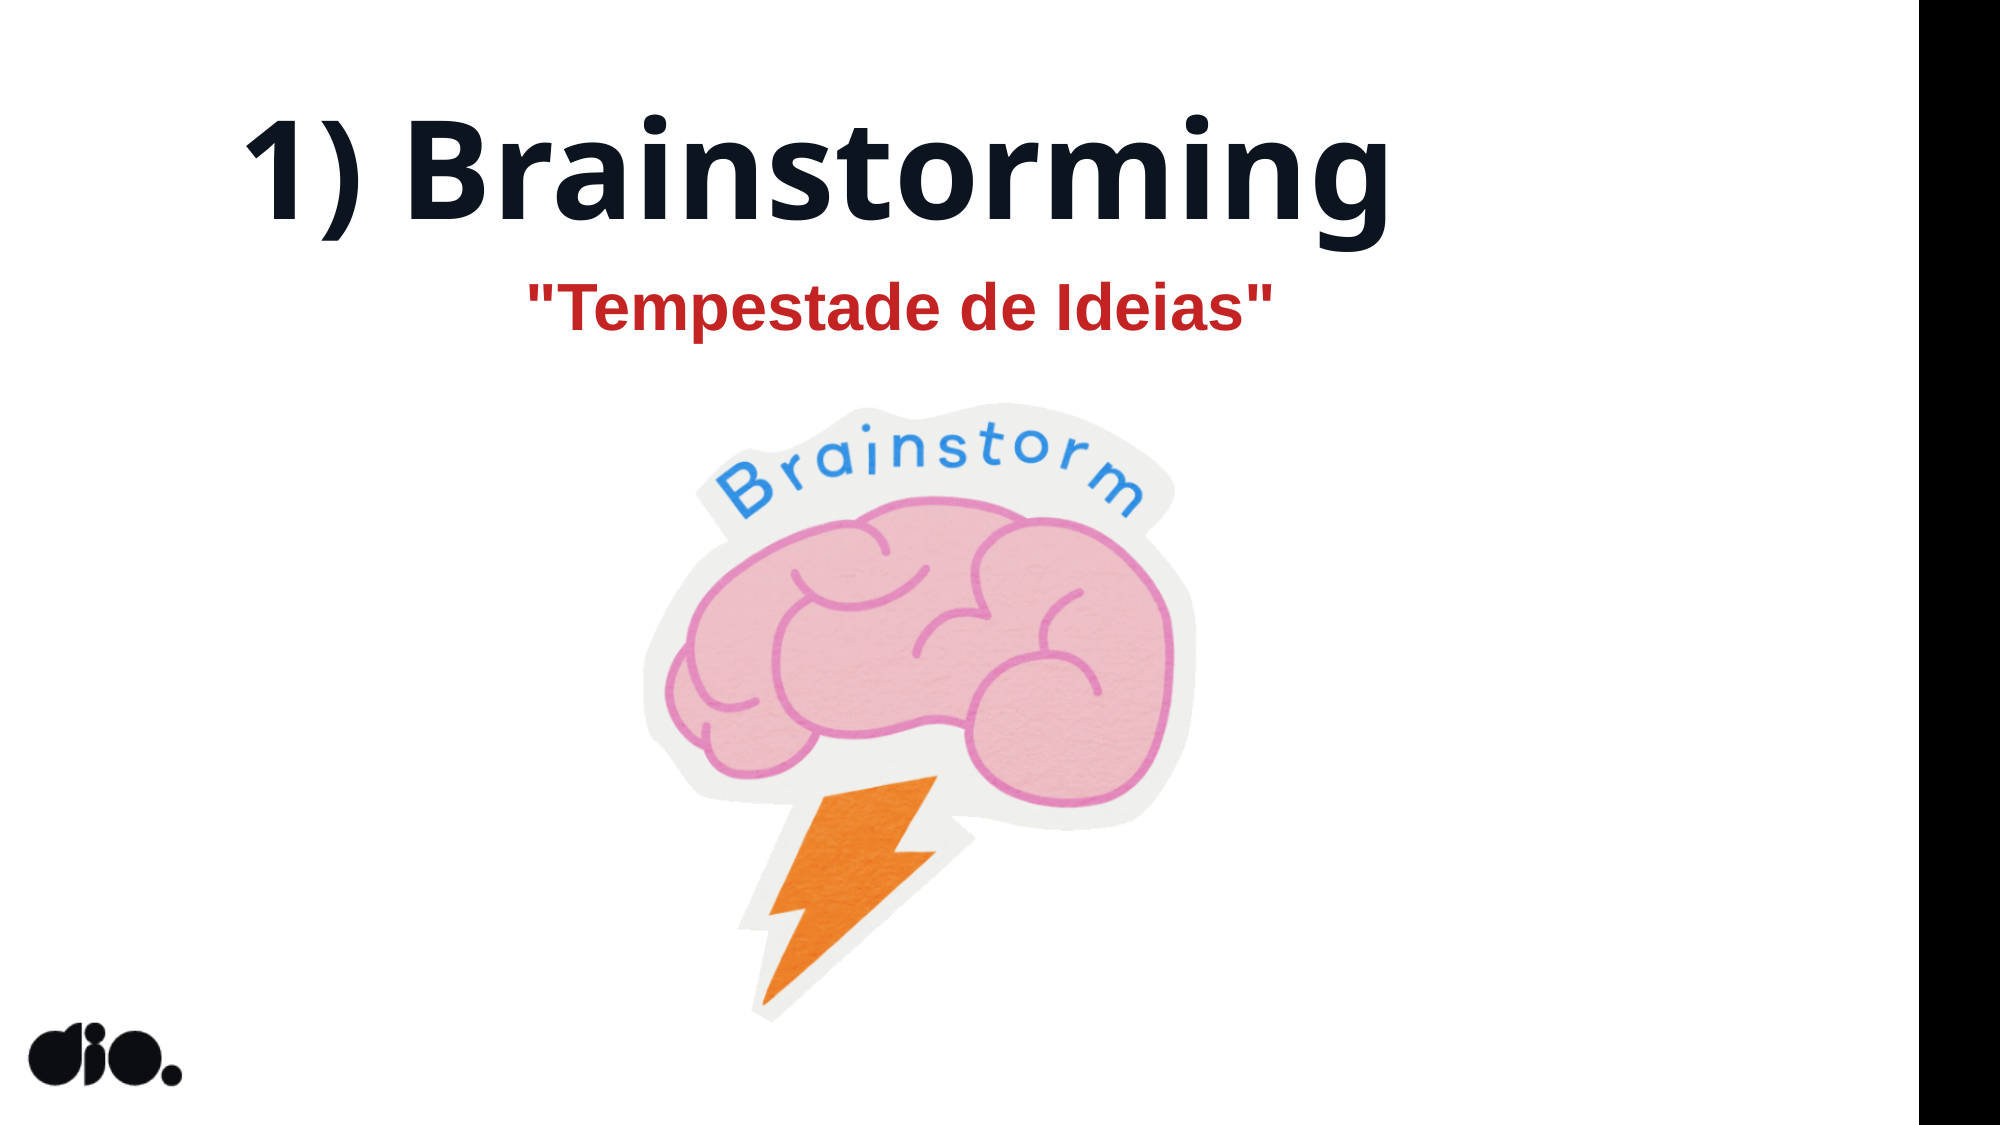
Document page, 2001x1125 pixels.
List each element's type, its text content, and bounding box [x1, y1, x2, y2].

text_box 1) Brainstorming [0, 74, 1637, 255]
picture [26, 1018, 184, 1090]
picture [619, 381, 1242, 1027]
text_box "Tempestade de Ideias" [510, 256, 1492, 351]
